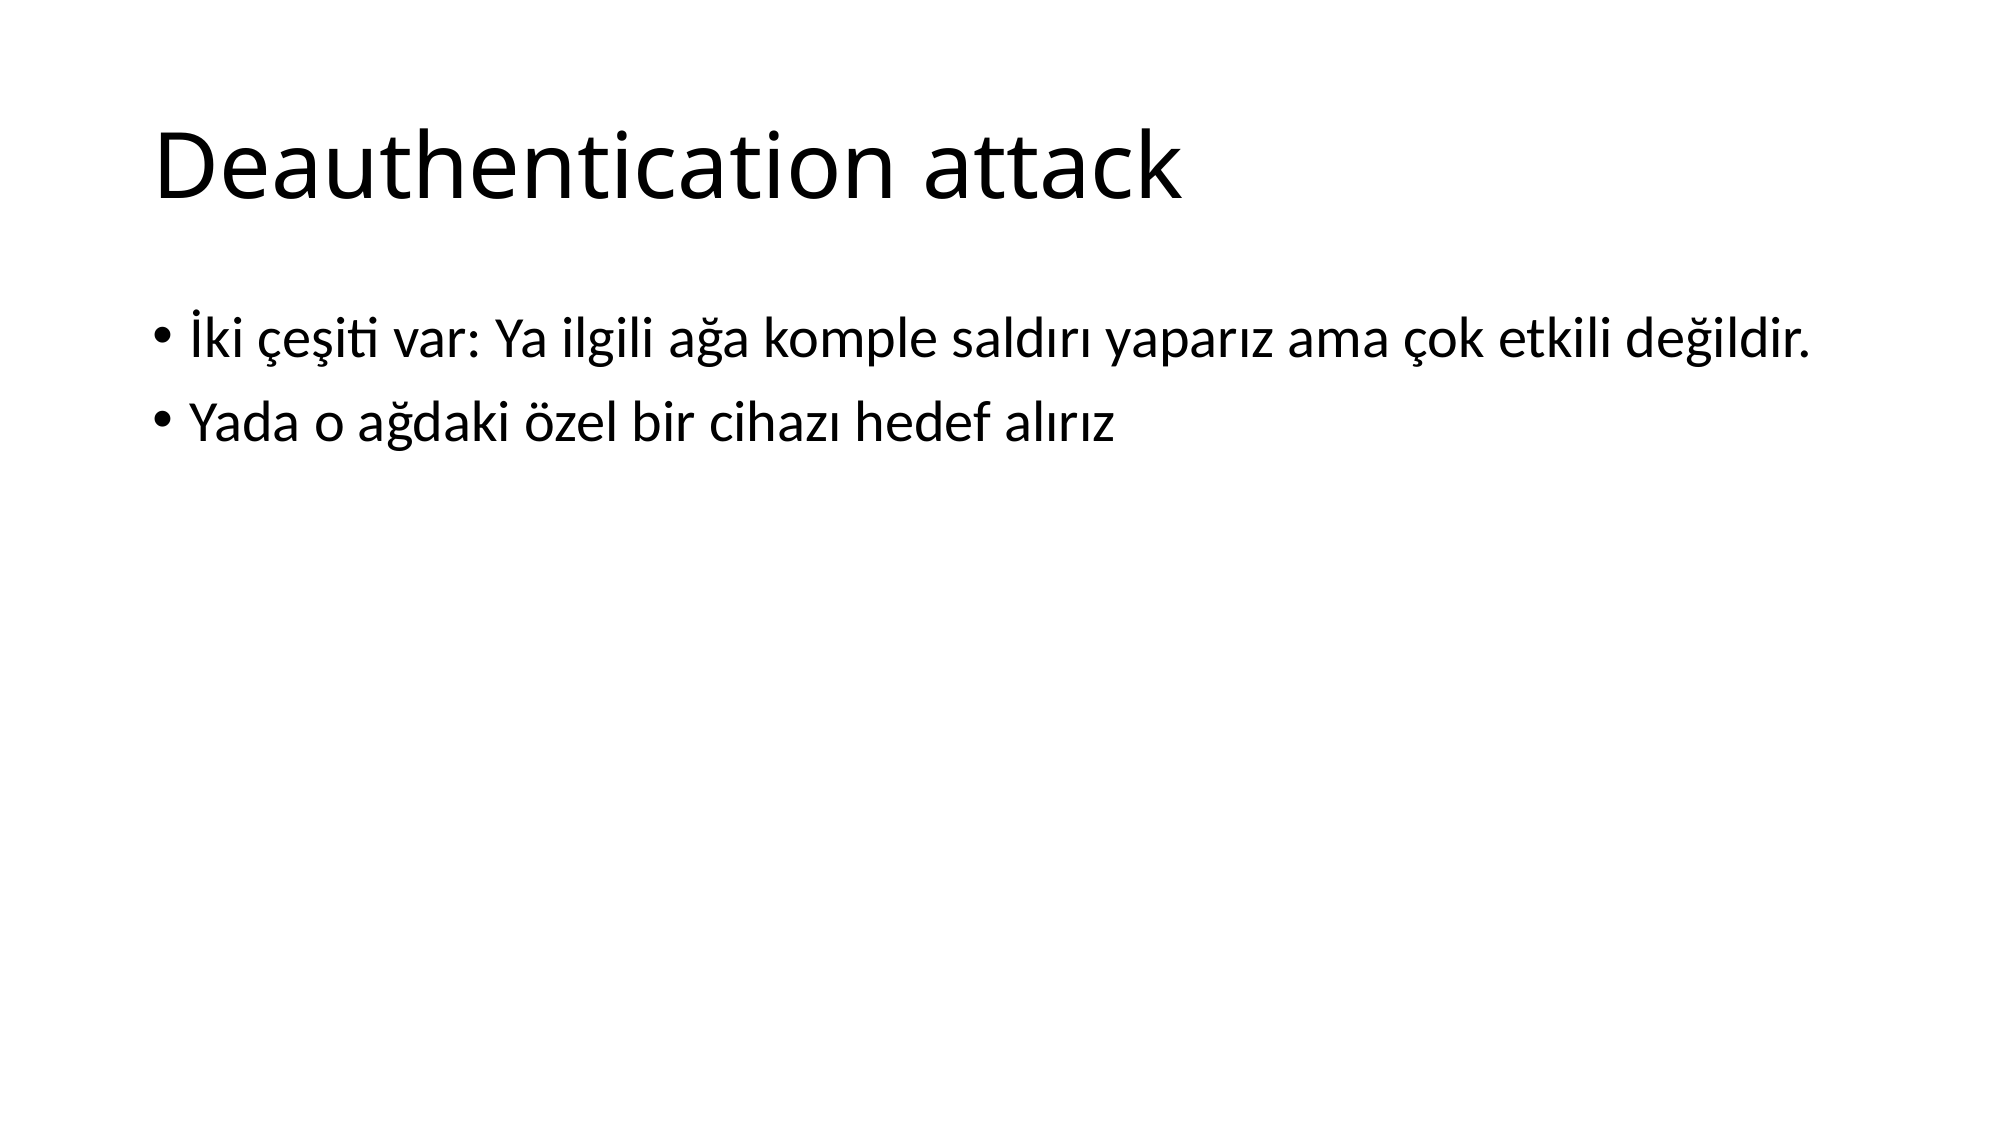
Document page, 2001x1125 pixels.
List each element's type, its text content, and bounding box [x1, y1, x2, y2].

title Deauthentication attack [137, 59, 1863, 278]
list İki çeşiti var: Ya ilgili ağa komple saldırı yaparız ama çok etkili değildir. Yada o ağdaki özel bir cihazı hedef alırız [137, 299, 1863, 1014]
